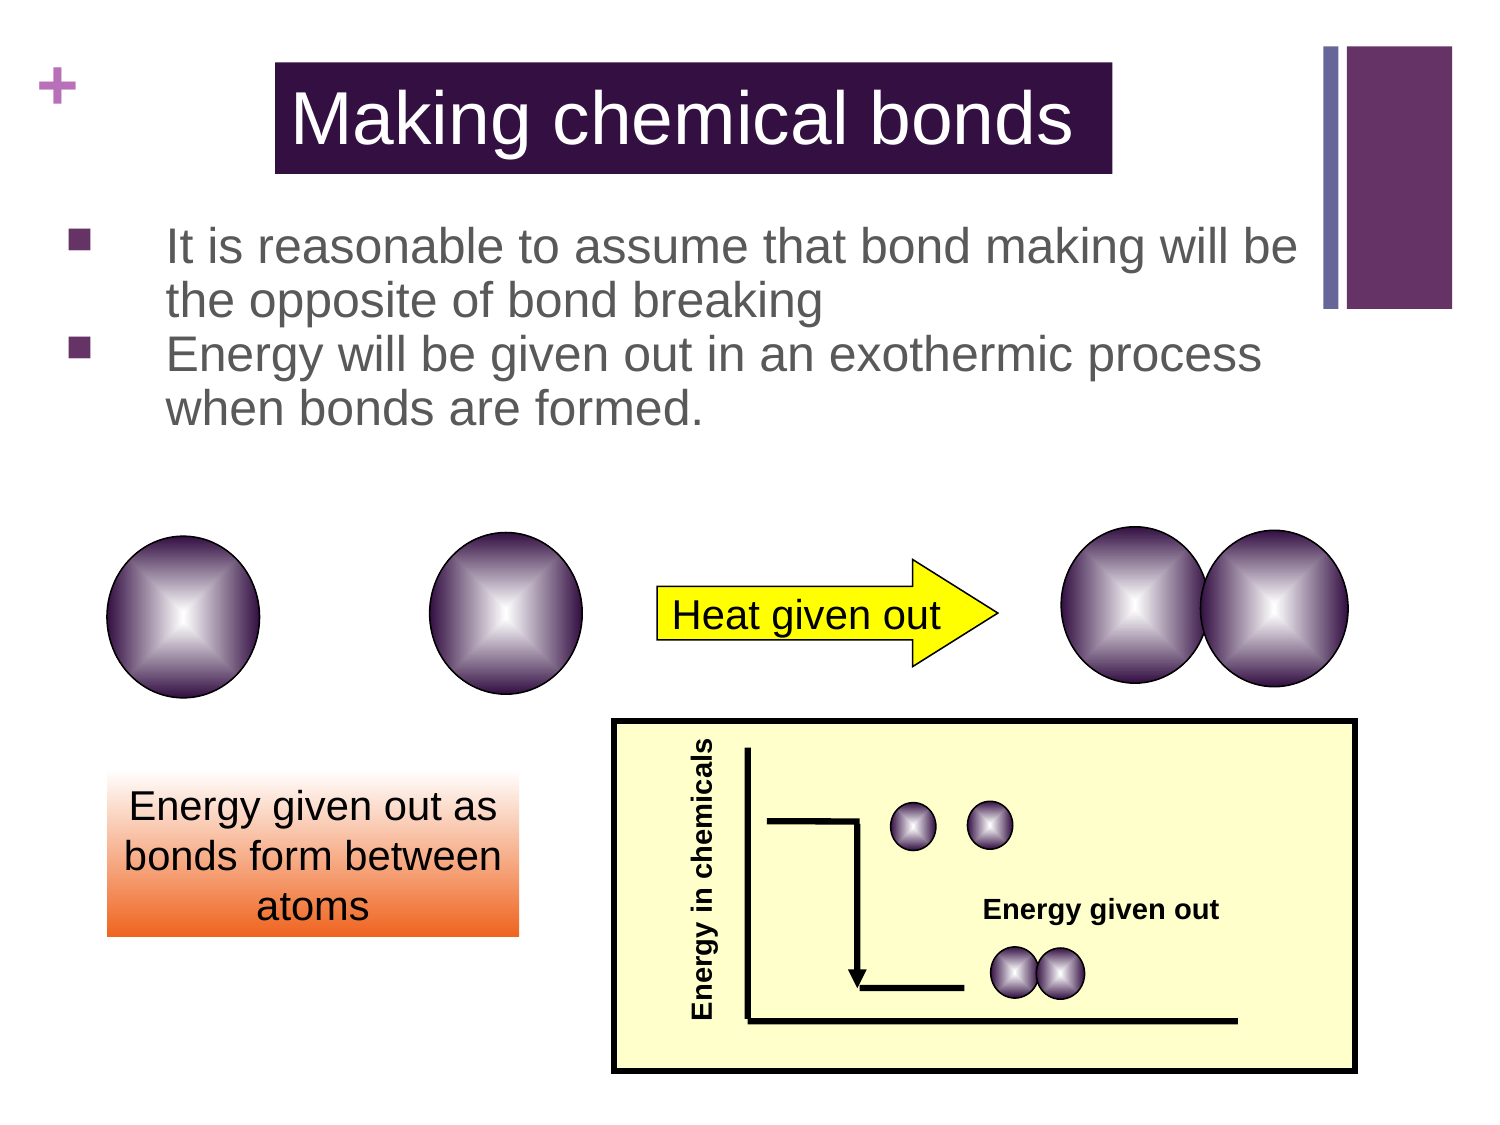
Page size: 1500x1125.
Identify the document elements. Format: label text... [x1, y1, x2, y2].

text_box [106, 531, 583, 699]
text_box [613, 720, 1356, 1072]
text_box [1060, 526, 1349, 688]
title Making chemical bonds [275, 62, 1113, 174]
list It is reasonable to assume that bond making will be the opposite of bond breaking Energy will be given out in an exothermic process when bonds are formed. [50, 212, 1318, 503]
text_box Heat given out [657, 559, 998, 667]
text_box Energy given out as bonds form between atoms [107, 771, 520, 937]
